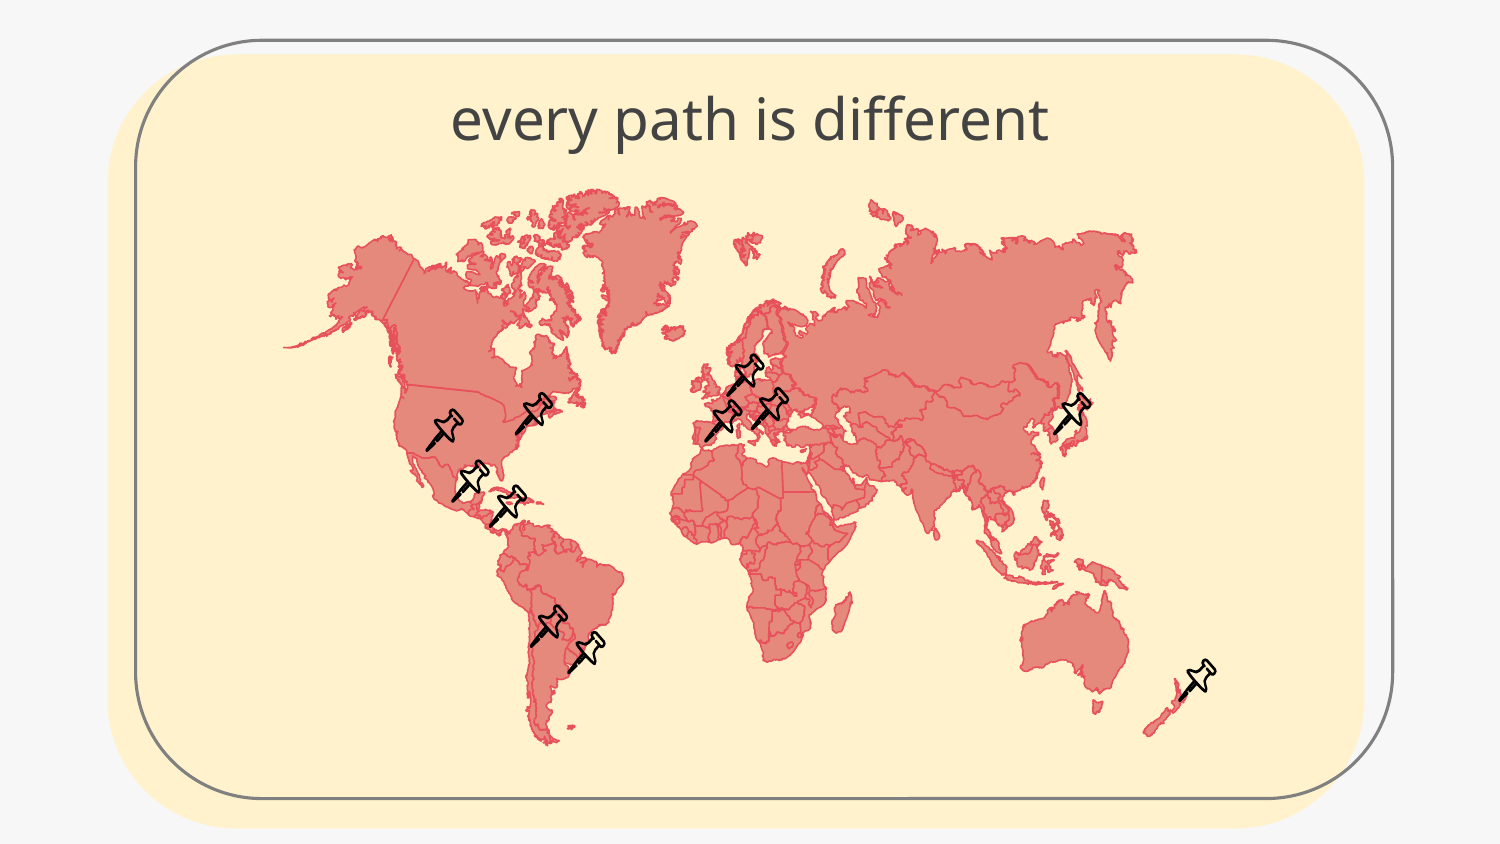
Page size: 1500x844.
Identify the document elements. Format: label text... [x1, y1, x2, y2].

text_box [107, 64, 1341, 829]
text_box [283, 189, 1187, 746]
title every path is different [366, 66, 1133, 133]
text_box [1193, 659, 1216, 693]
text_box [135, 40, 1393, 799]
